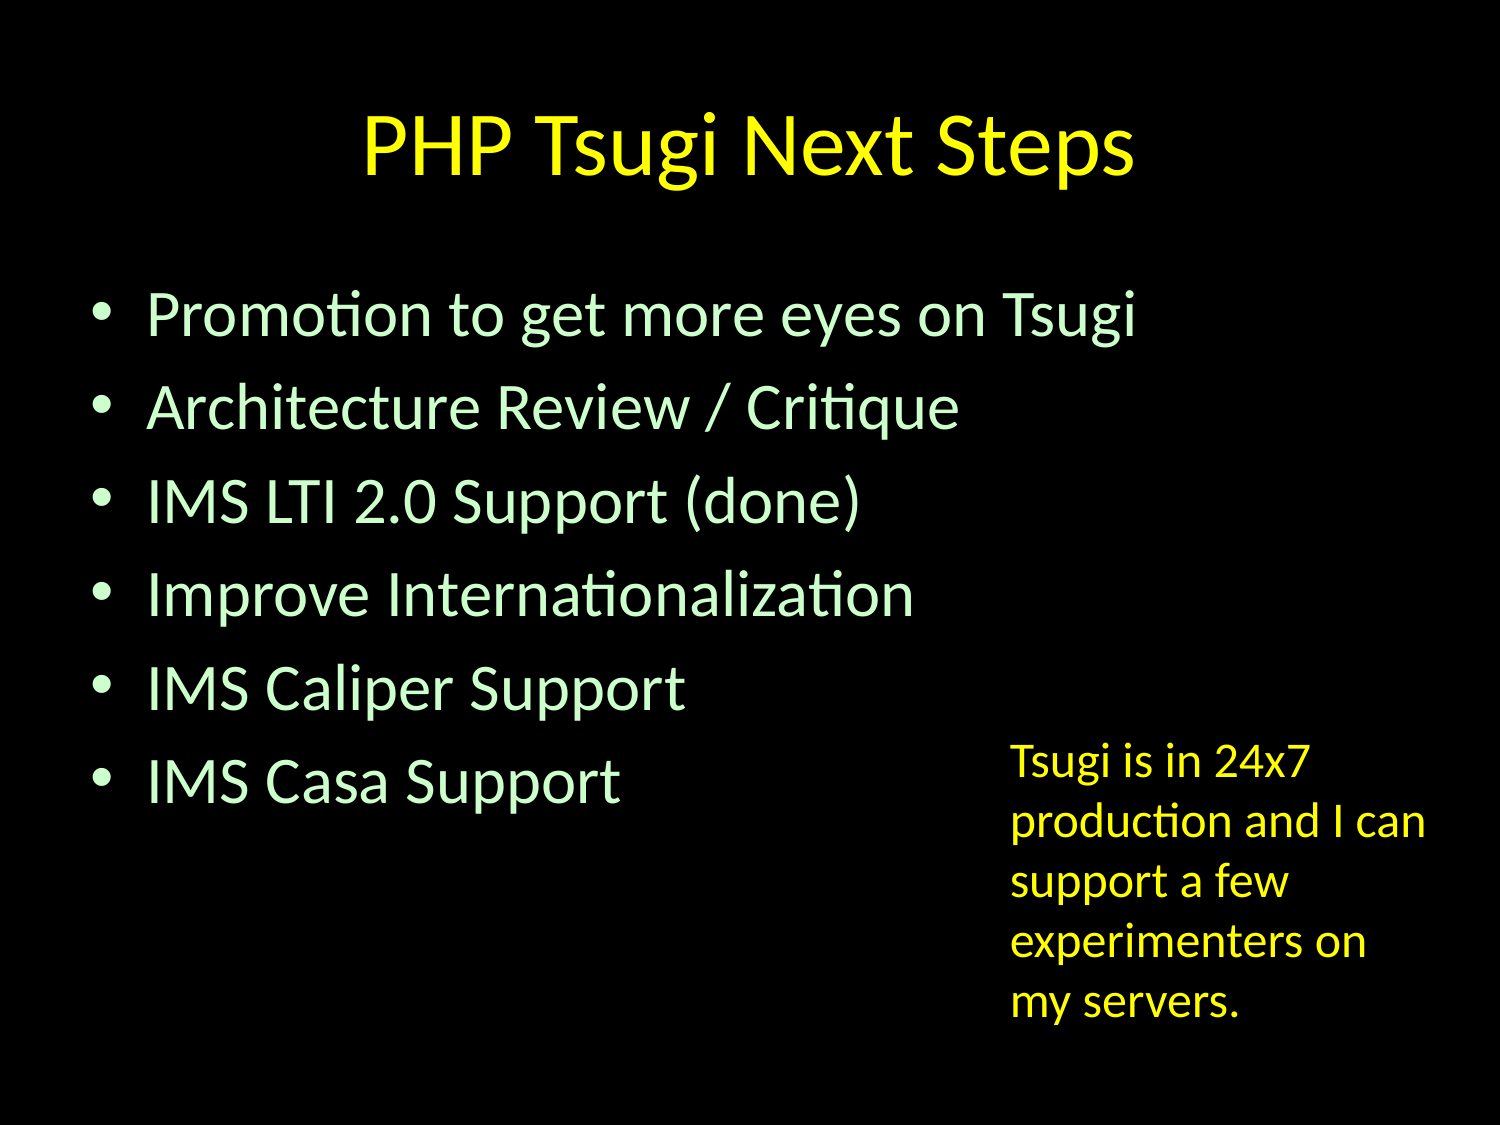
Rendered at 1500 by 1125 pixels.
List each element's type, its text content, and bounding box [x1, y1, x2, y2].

title PHP Tsugi Next Steps [75, 45, 1425, 233]
list Promotion to get more eyes on Tsugi Architecture Review / Critique IMS LTI 2.0 Support (done) Improve Internationalization IMS Caliper Support IMS Casa Support [75, 262, 1425, 1005]
text_box Tsugi is in 24x7 production and I can support a few experimenters on my servers. [995, 720, 1445, 1035]
